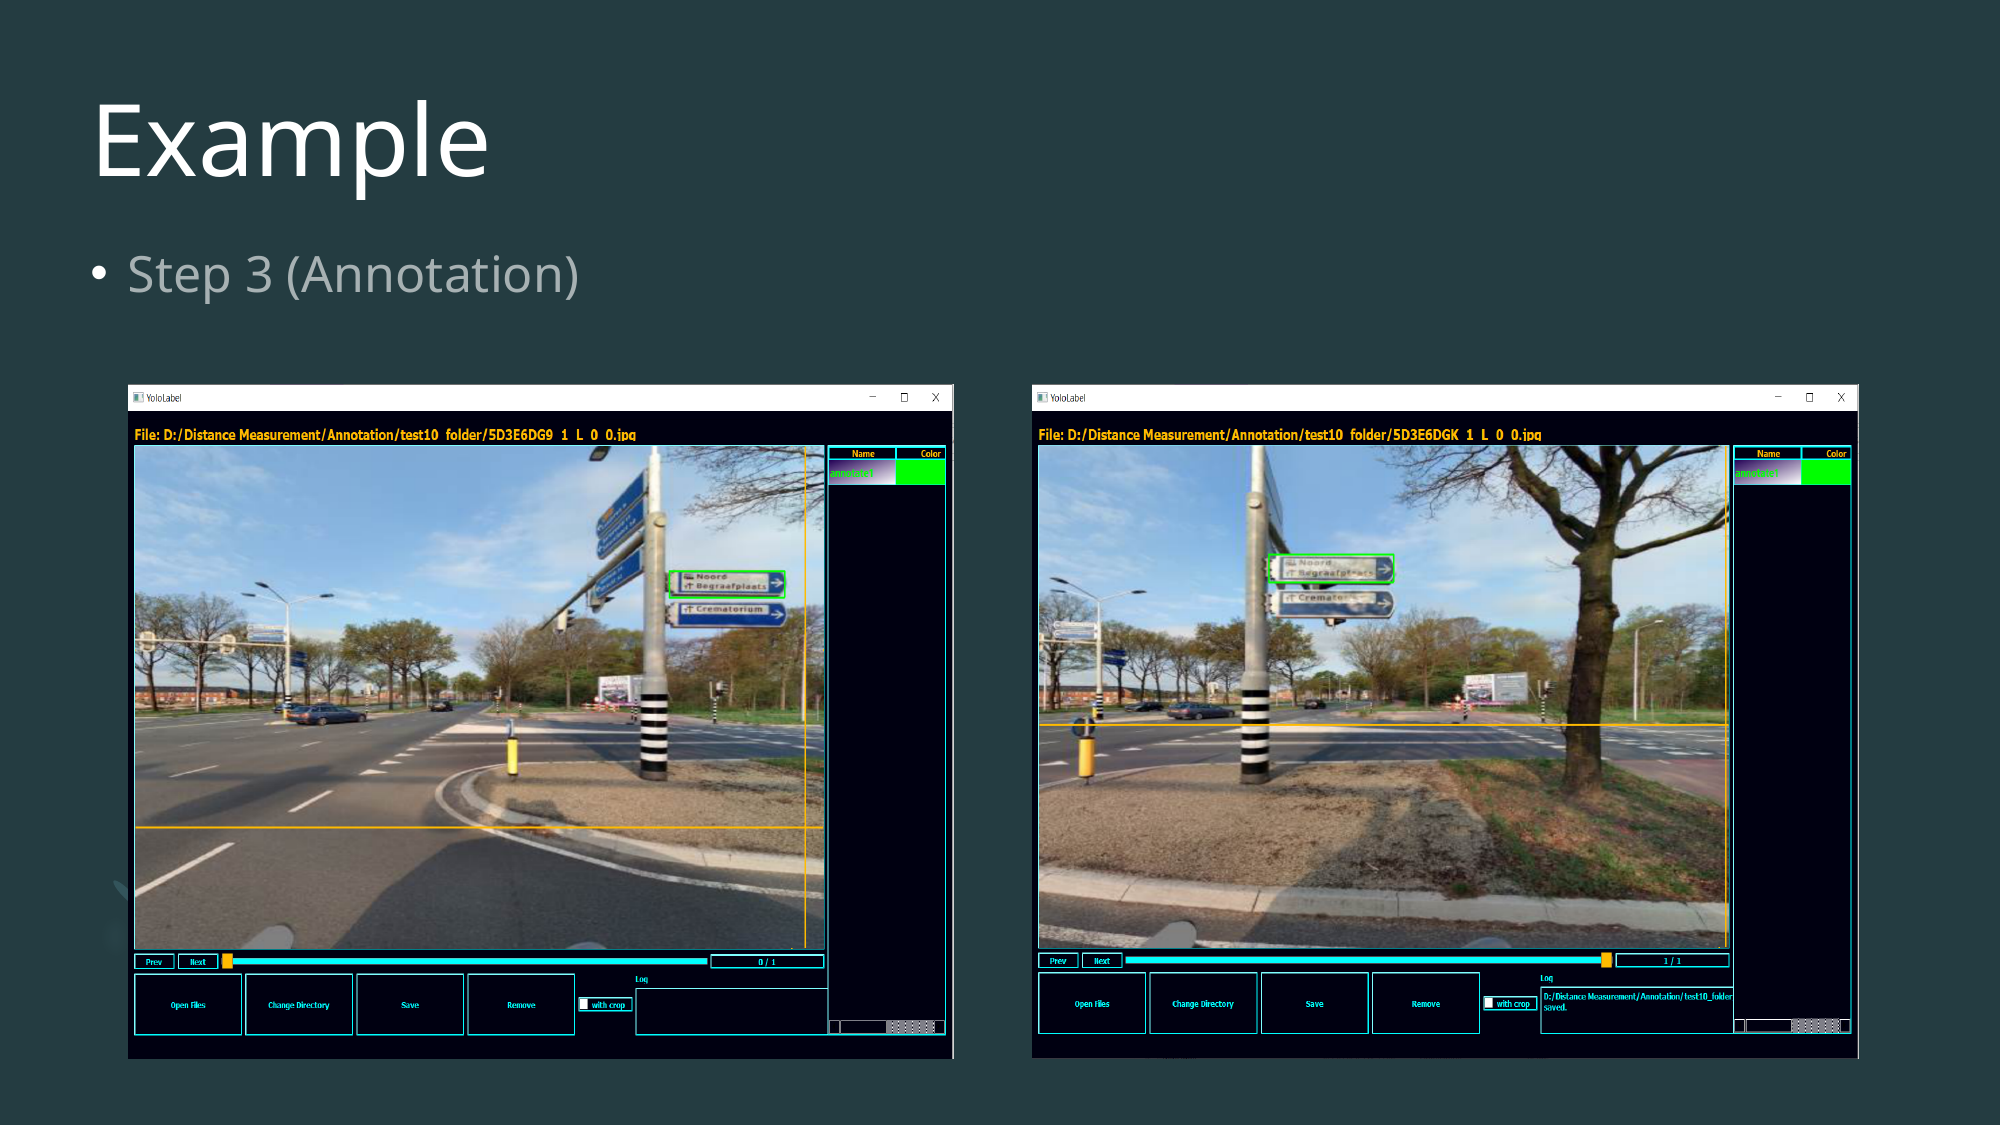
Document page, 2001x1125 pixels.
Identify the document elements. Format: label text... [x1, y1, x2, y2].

picture [128, 384, 954, 1059]
picture [1032, 384, 1859, 1059]
title Example [90, 90, 1910, 225]
list Step 3 (Annotation) [90, 236, 1910, 889]
